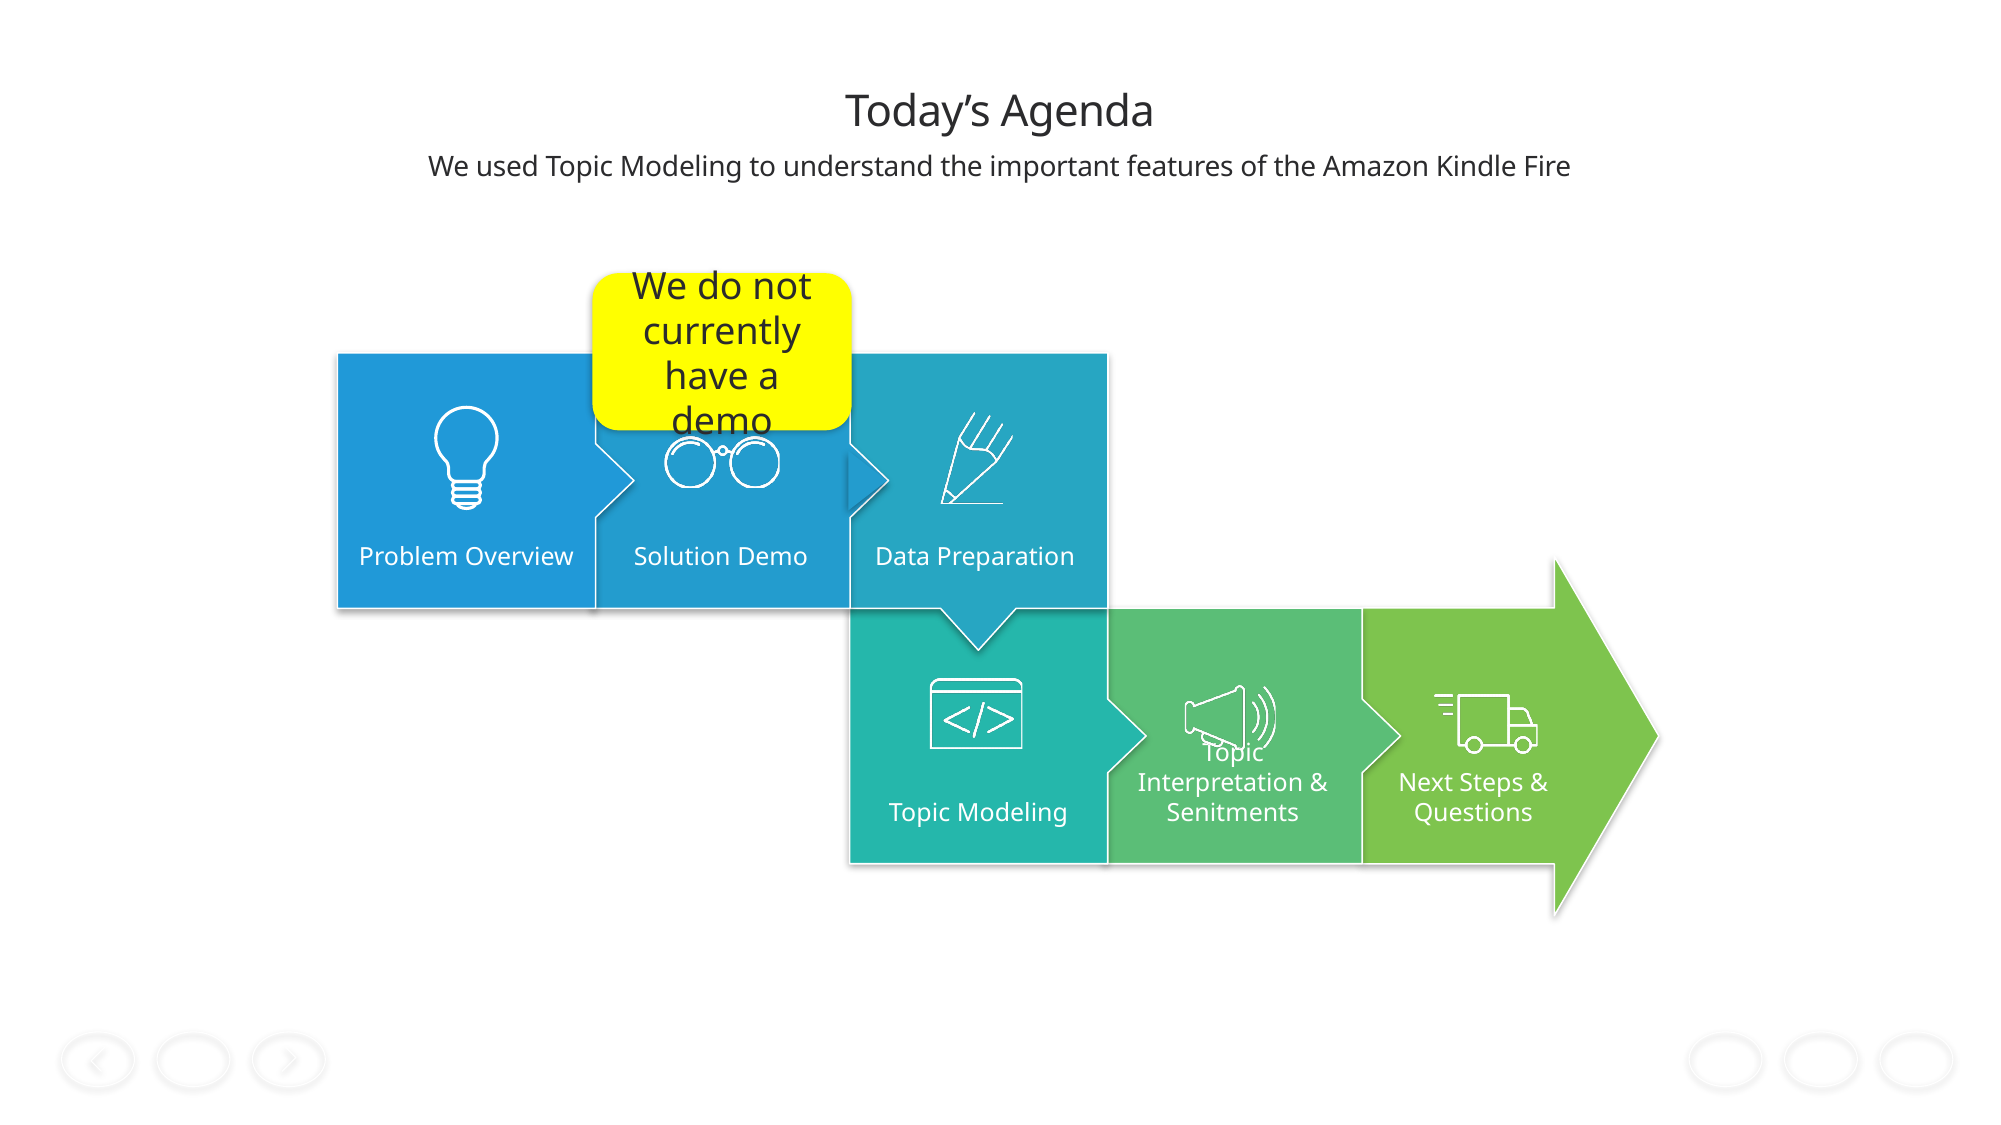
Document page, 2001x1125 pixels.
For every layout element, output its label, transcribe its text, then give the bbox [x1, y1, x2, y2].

text_box [847, 450, 888, 512]
picture [664, 436, 780, 489]
text_box Data Preparation [855, 352, 1109, 651]
picture [940, 411, 1013, 504]
picture [929, 678, 1023, 749]
text_box Problem Overview [336, 352, 635, 610]
title Today’s Agenda [150, 45, 1850, 153]
text_box Topic Interpretation & Senitments [1113, 607, 1402, 865]
picture [1184, 685, 1276, 751]
text_box Next Steps & Questions [1363, 555, 1660, 917]
picture [1433, 694, 1538, 754]
text_box We do not currently have a demo [591, 272, 853, 432]
text_box Topic Modeling [848, 617, 1147, 865]
list We used Topic Modeling to understand the important features of the Amazon Kindle Fire [150, 153, 1850, 220]
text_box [435, 407, 498, 509]
text_box Solution Demo [601, 423, 884, 610]
